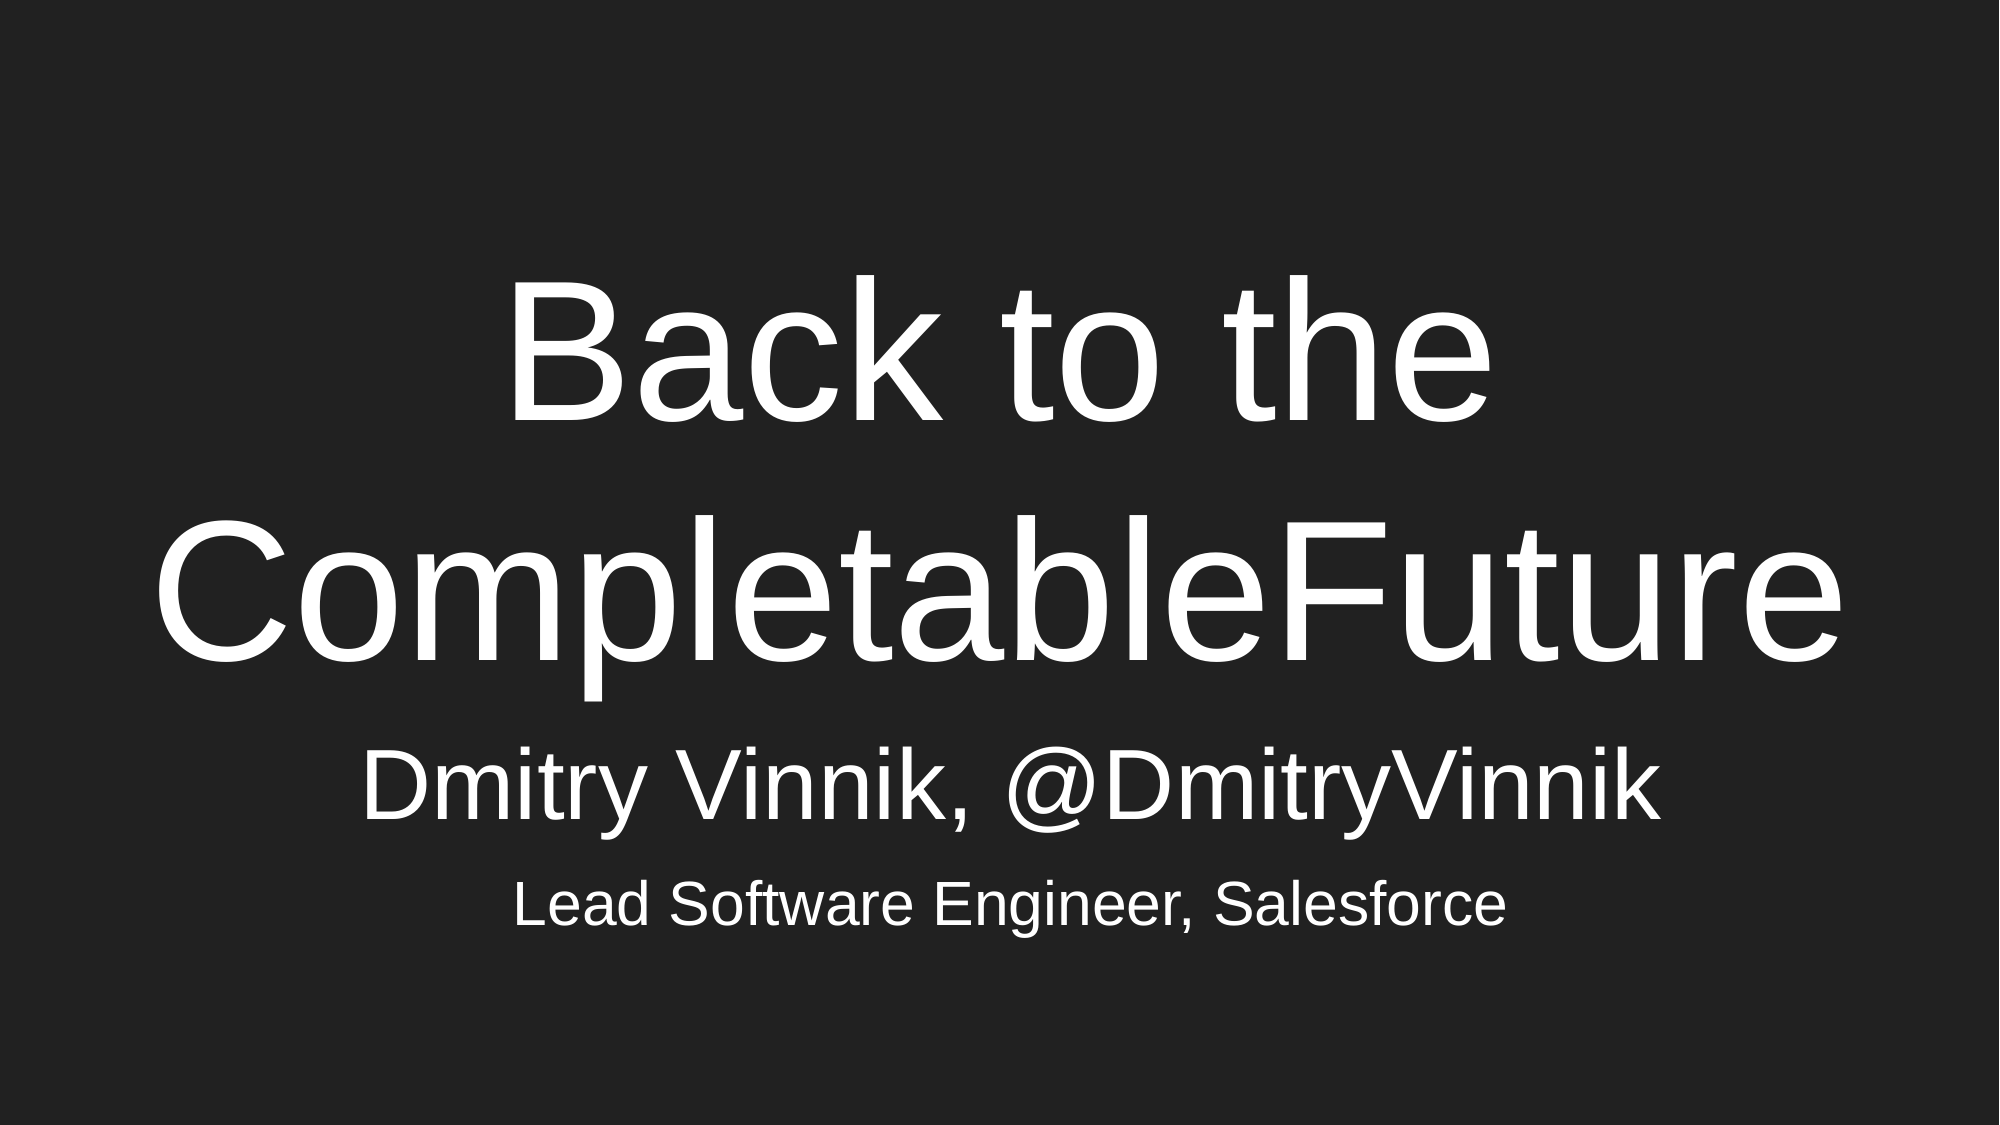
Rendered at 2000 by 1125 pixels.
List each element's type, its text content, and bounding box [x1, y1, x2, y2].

title Back to the CompletableFuture [68, 271, 1932, 699]
subtitle Dmitry Vinnik, @DmitryVinnik Lead Software Engineer, Salesforce [68, 699, 1932, 874]
